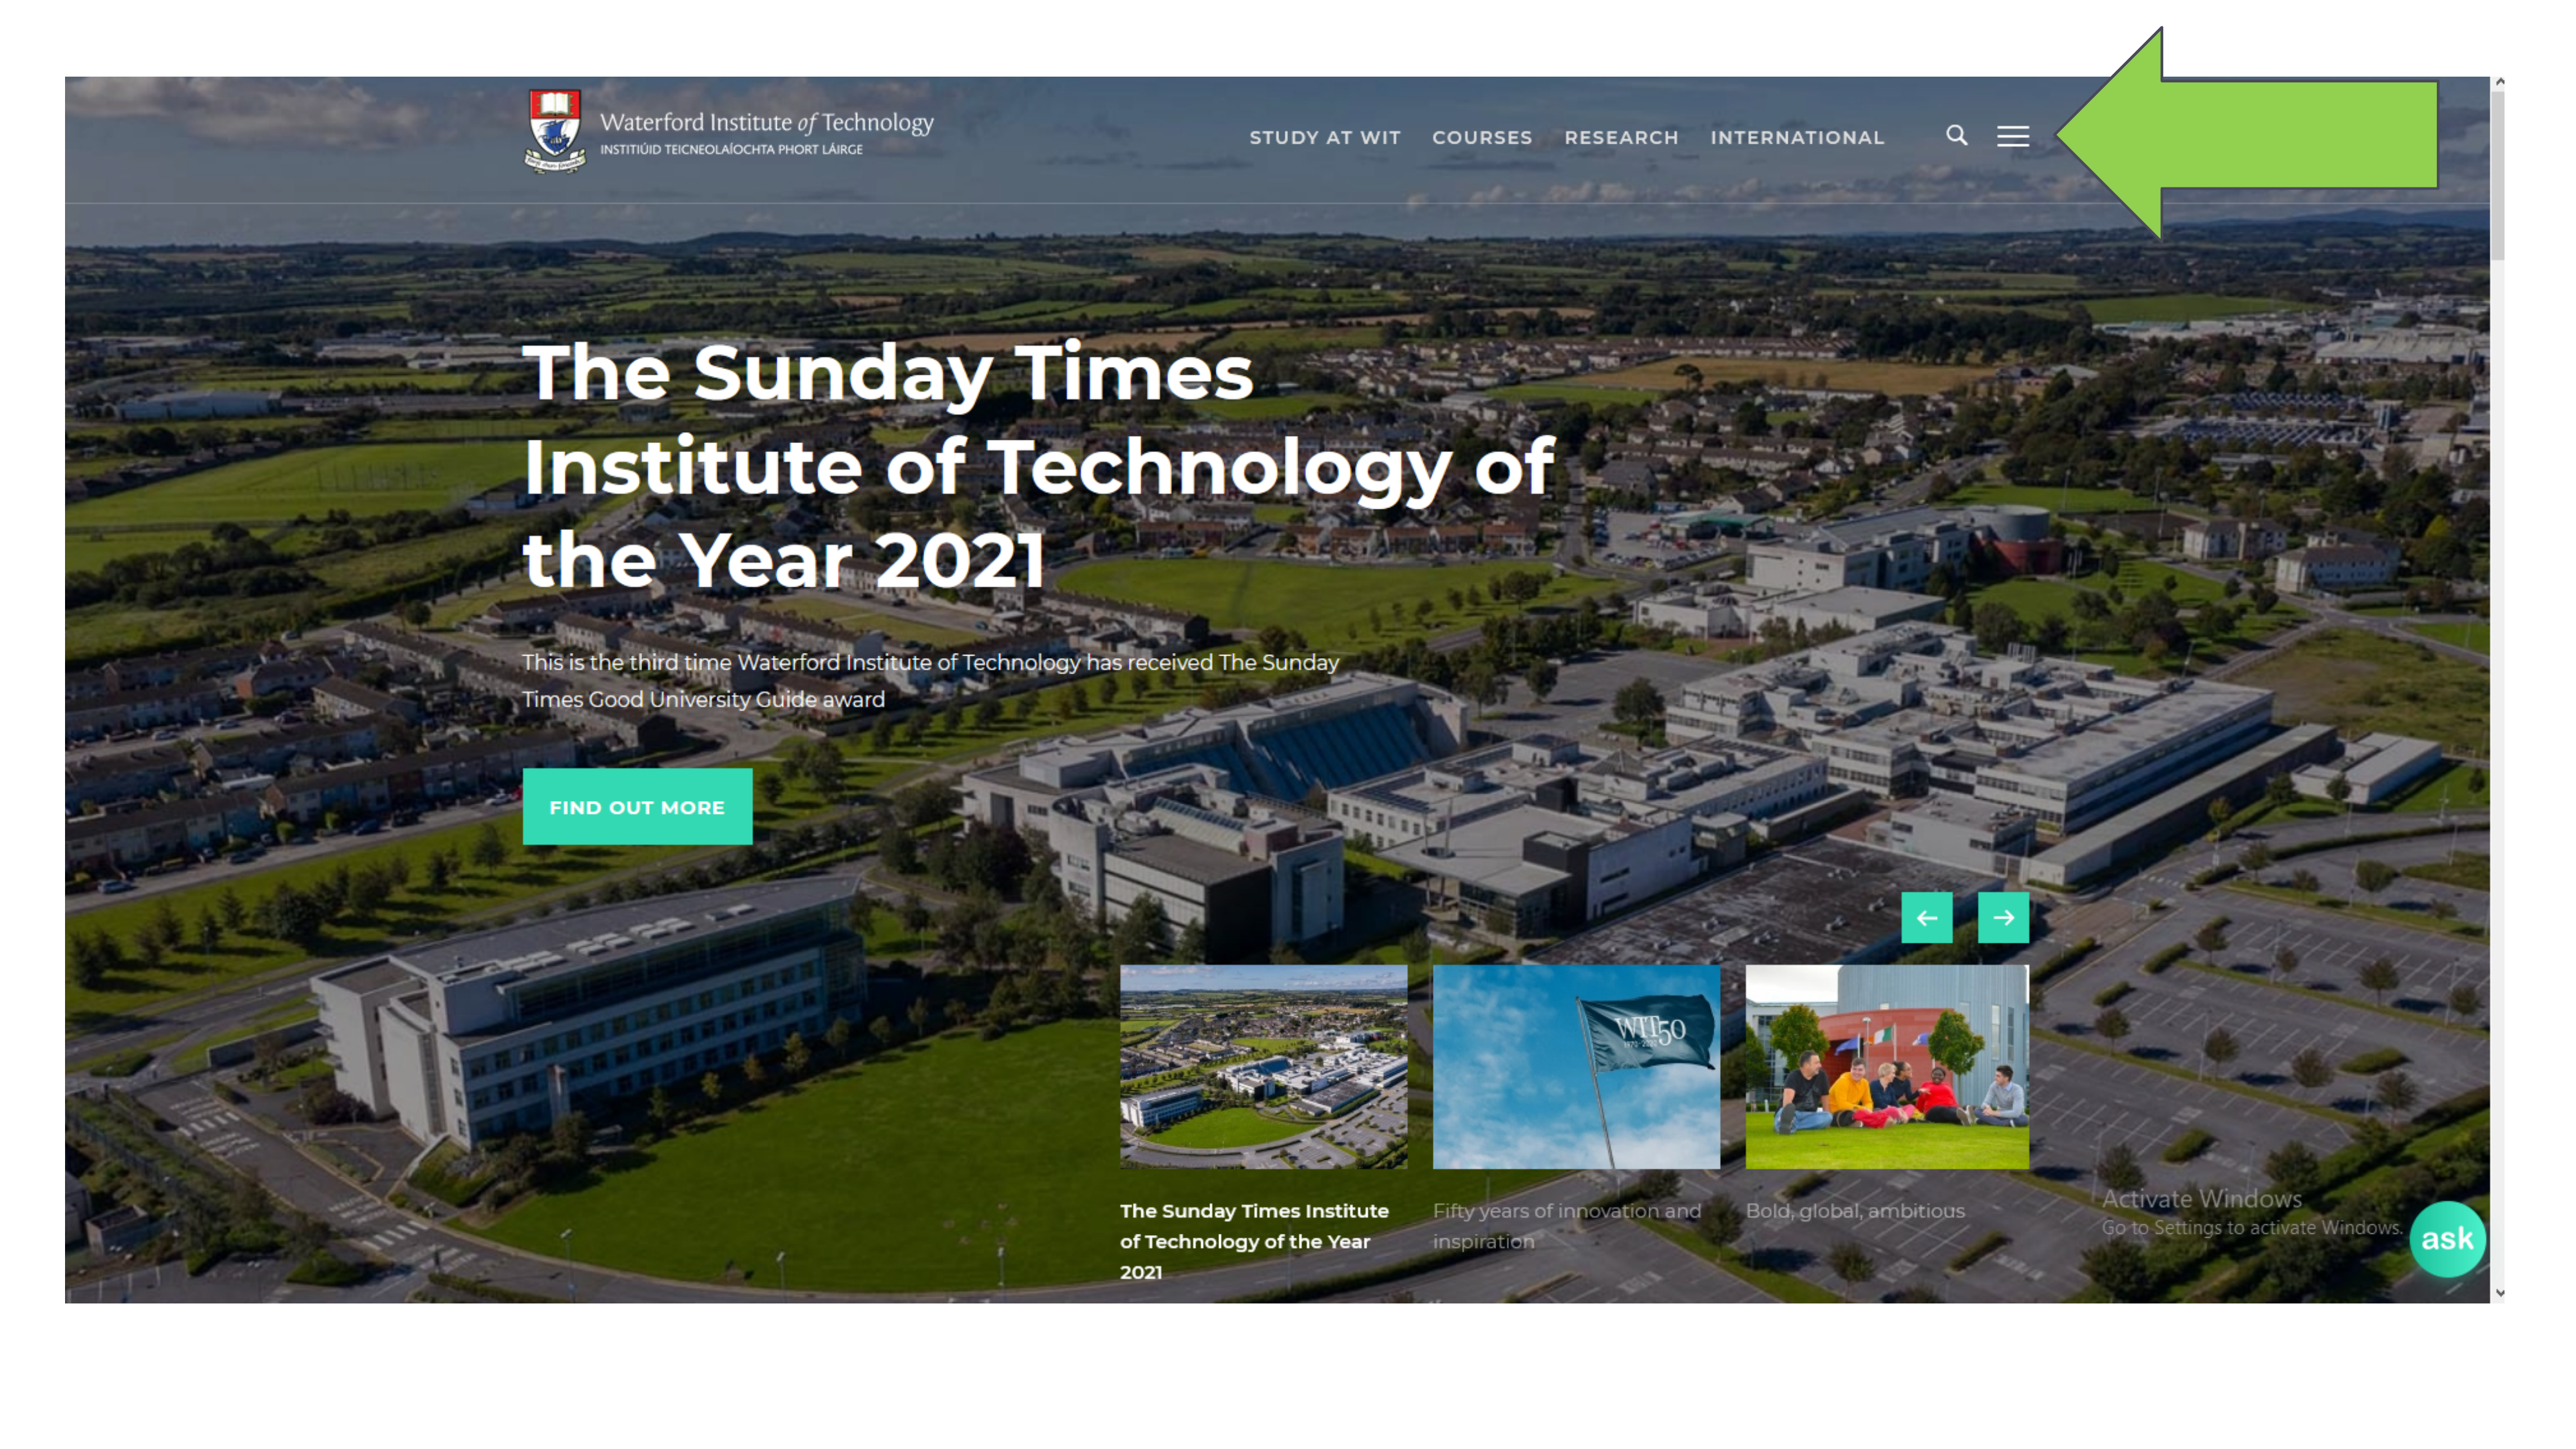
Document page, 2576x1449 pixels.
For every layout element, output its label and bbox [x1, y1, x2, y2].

text_box [2111, 26, 2164, 76]
picture [65, 76, 2505, 1304]
